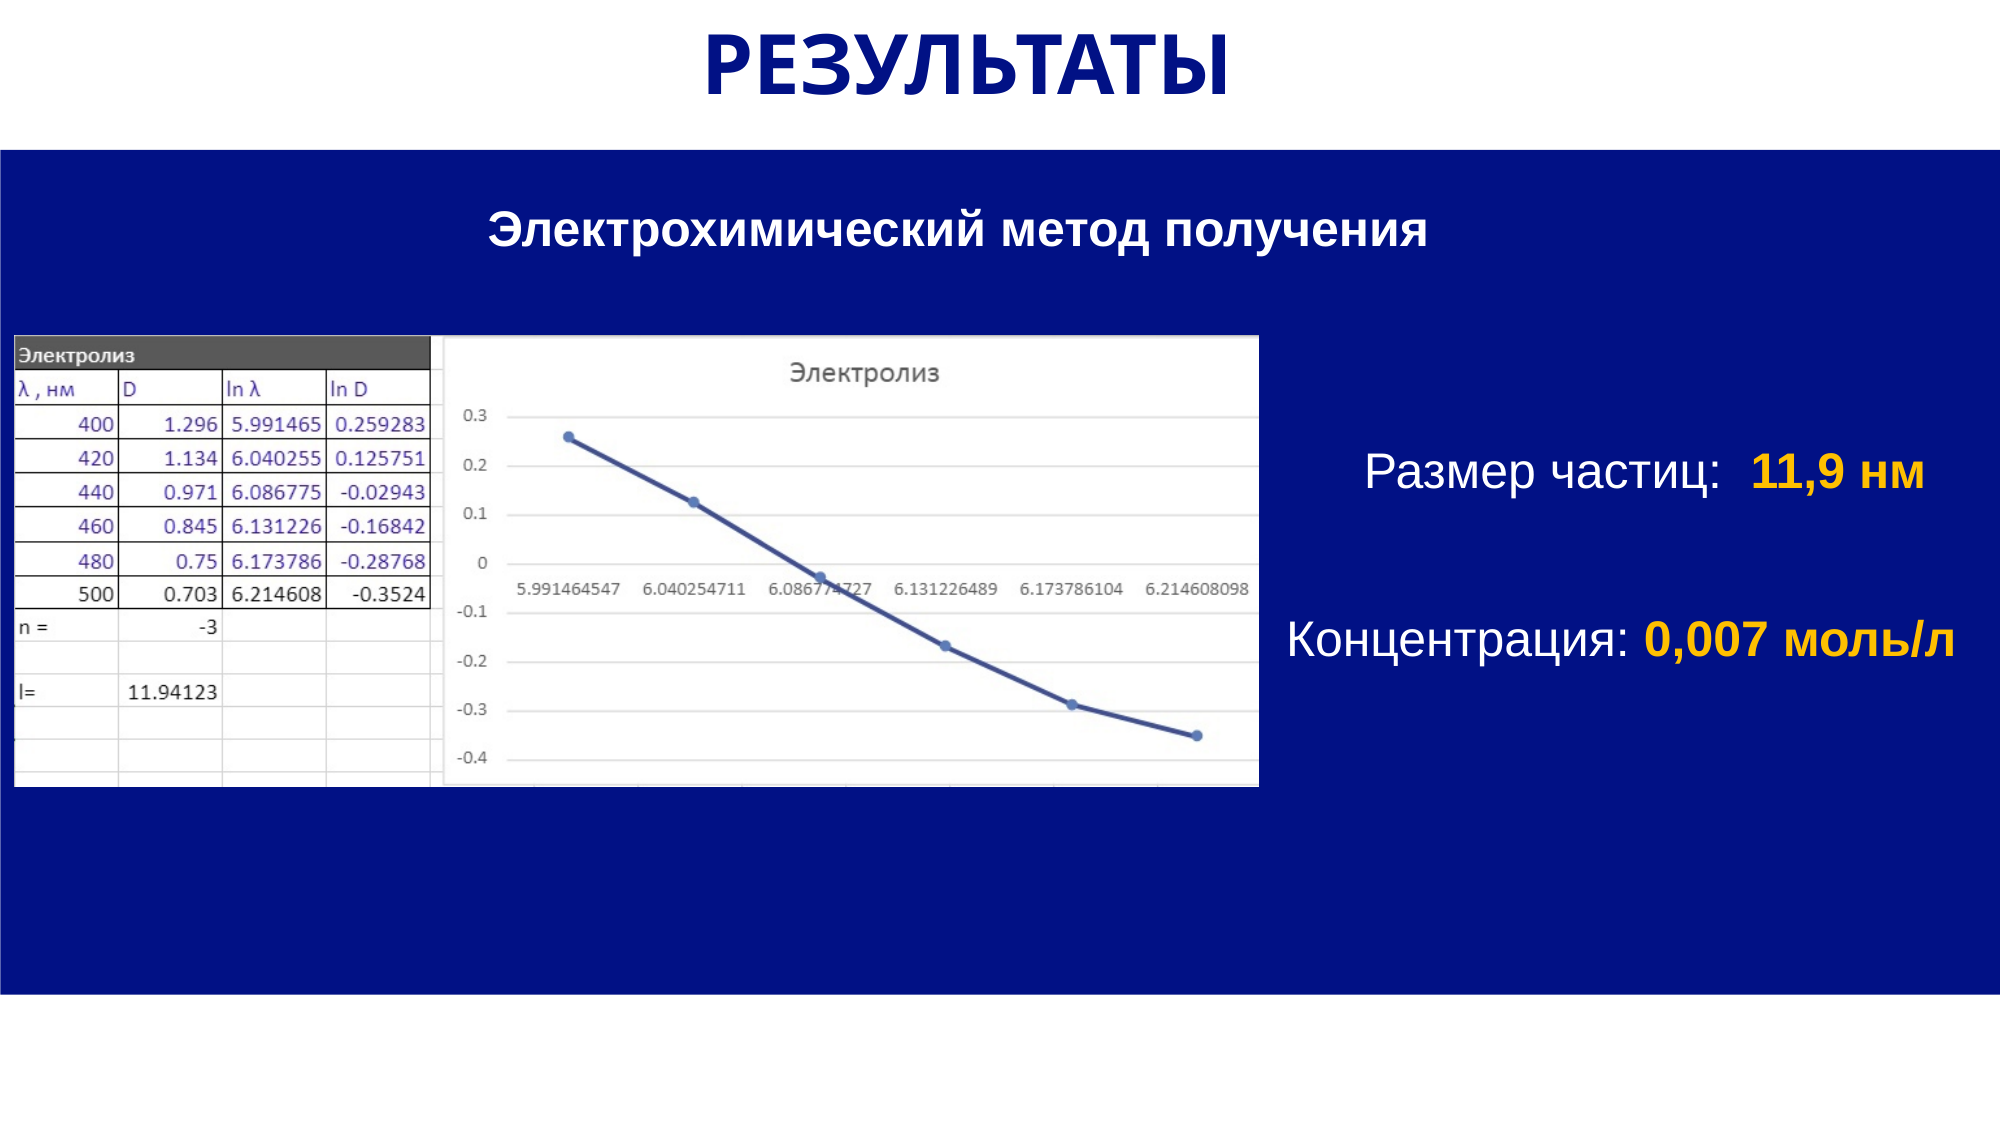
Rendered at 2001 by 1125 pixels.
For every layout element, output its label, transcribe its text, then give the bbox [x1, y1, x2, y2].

picture [13, 334, 1260, 790]
text_box Концентрация: 0,007 моль/л [1269, 561, 2000, 713]
text_box Электрохимический метод получения [472, 189, 1528, 265]
text_box РЕЗУЛЬТАТЫ [686, 3, 1363, 119]
text_box Размер частиц: 11,9 нм [1349, 431, 2000, 507]
text_box [0, 149, 2000, 995]
